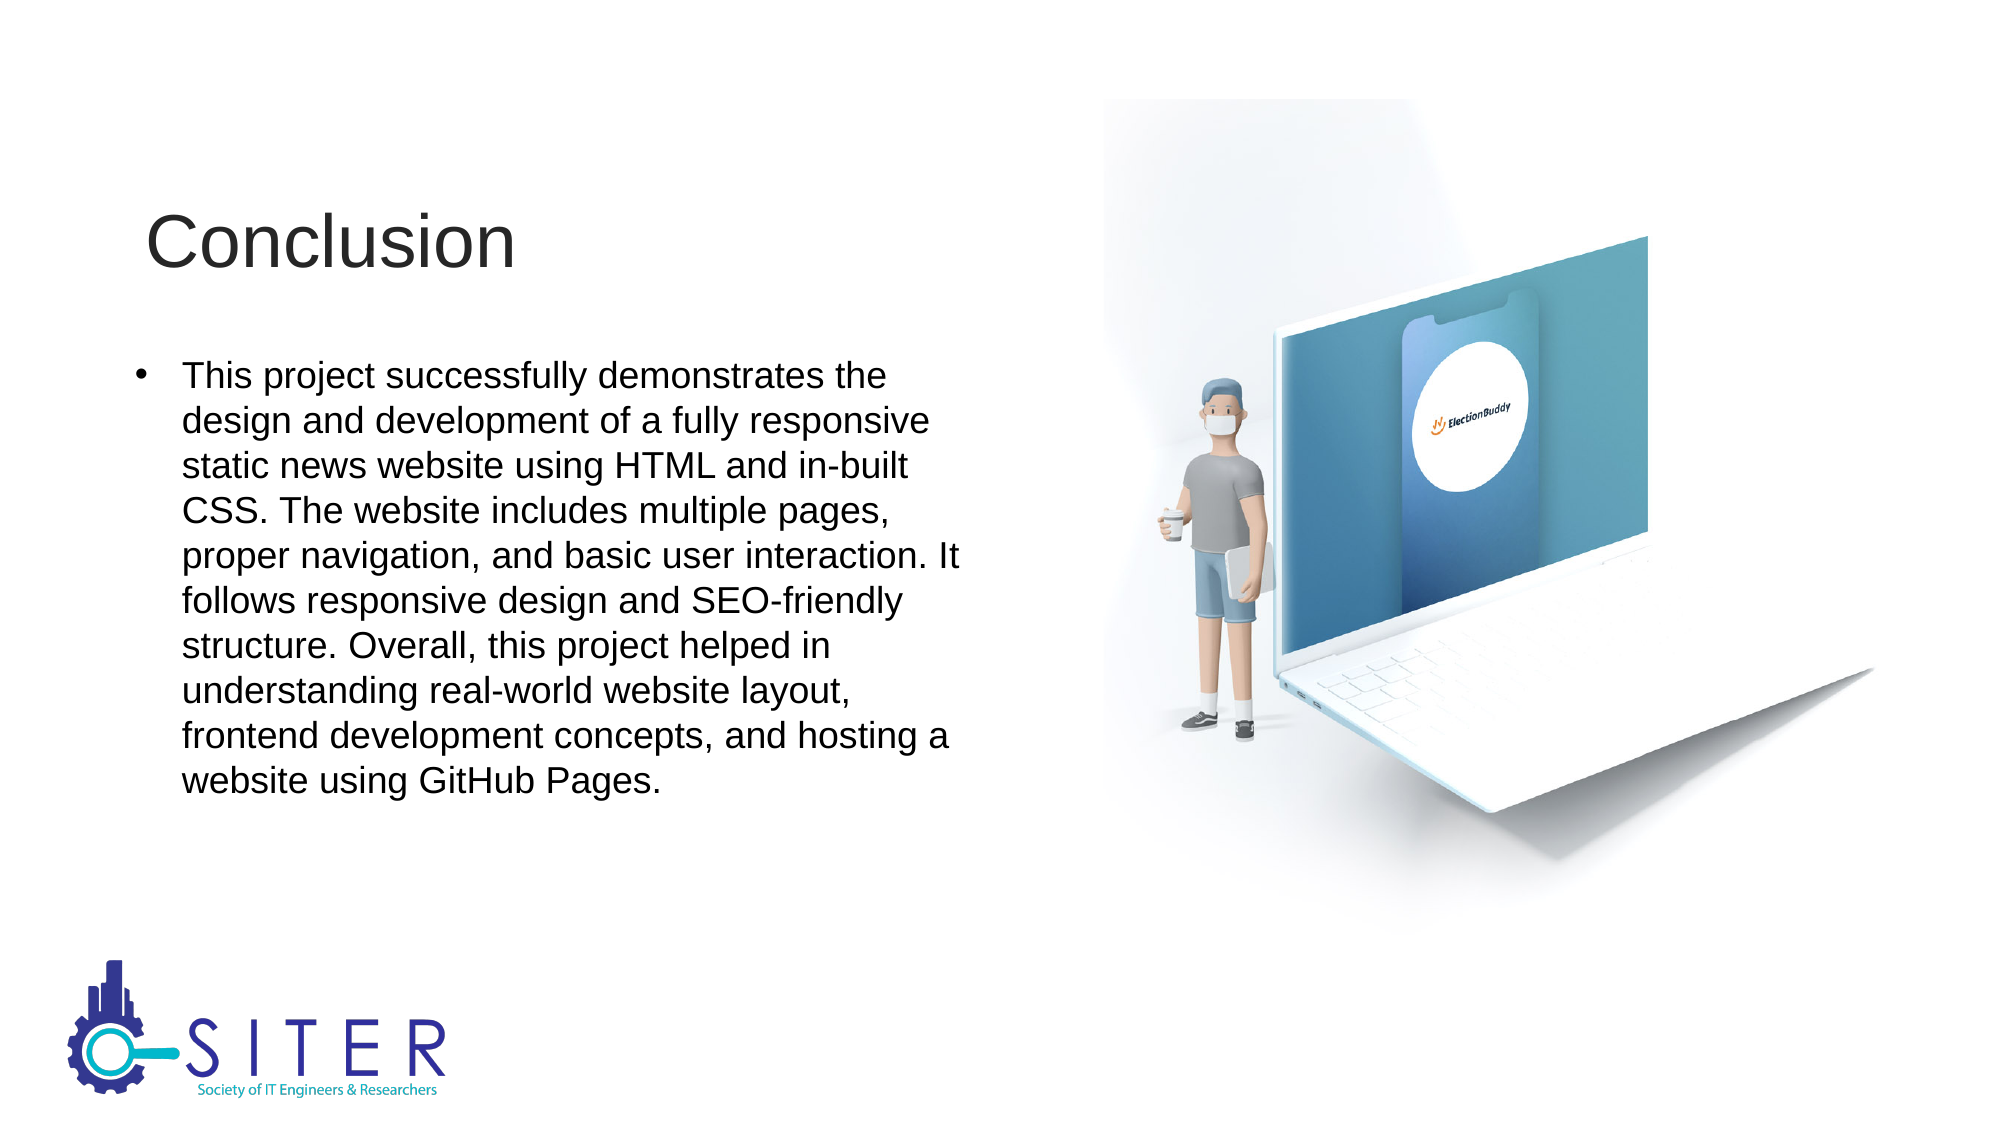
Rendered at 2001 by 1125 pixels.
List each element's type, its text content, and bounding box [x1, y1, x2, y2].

text_box This project successfully demonstrates the design and development of a fully responsive static news website using HTML and in-built CSS. The website includes multiple pages, proper navigation, and basic user interaction. It follows responsive design and SEO-friendly structure. Overall, this project helped in understanding real-world website layout, frontend development concepts, and hosting a website using GitHub Pages. [119, 343, 990, 809]
text_box Conclusion [130, 184, 913, 290]
picture [43, 956, 479, 1102]
picture [1103, 99, 1942, 937]
